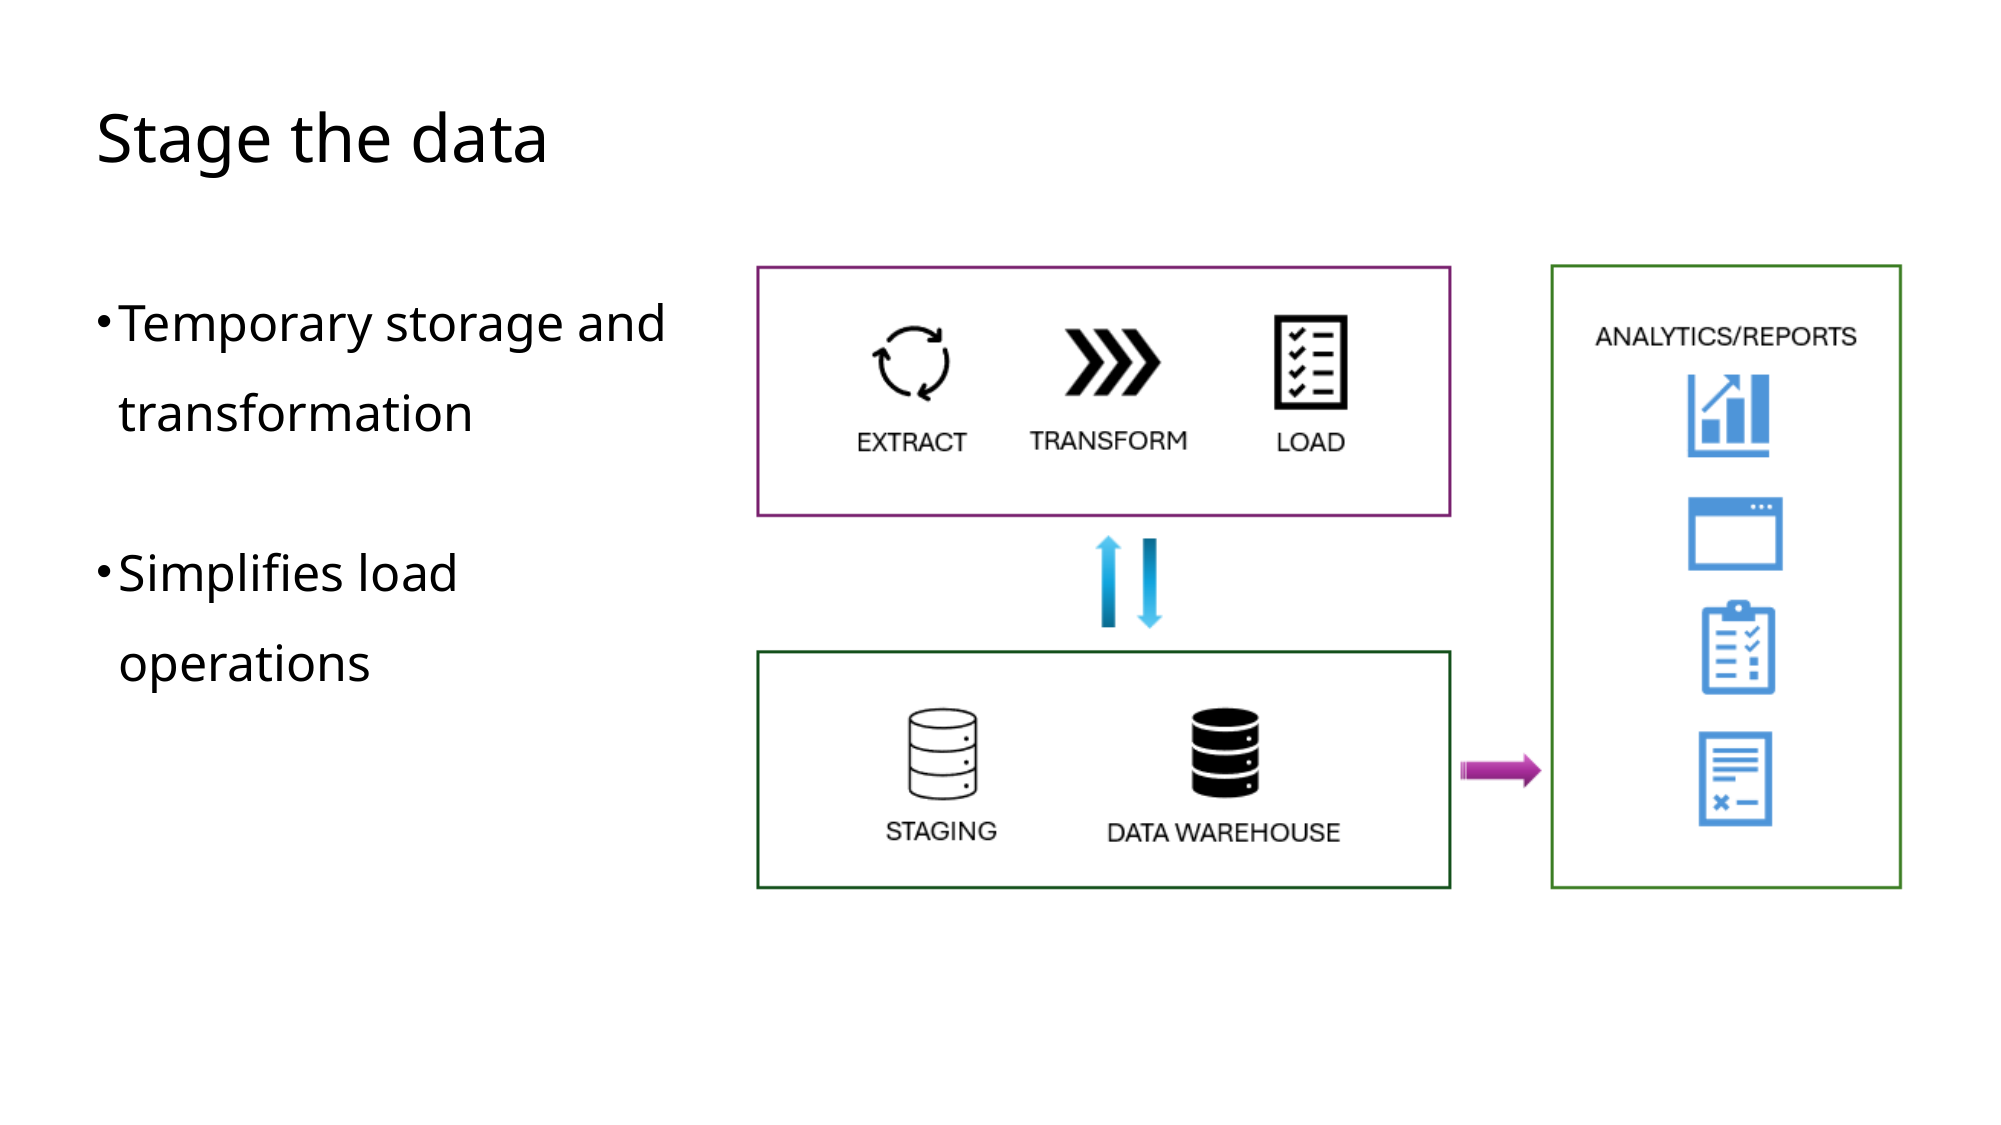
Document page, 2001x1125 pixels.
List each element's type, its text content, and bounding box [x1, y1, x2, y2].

title Stage the data [96, 96, 1904, 177]
picture [745, 260, 1917, 894]
list Temporary storage and transformation Simplifies load operations [96, 261, 671, 801]
